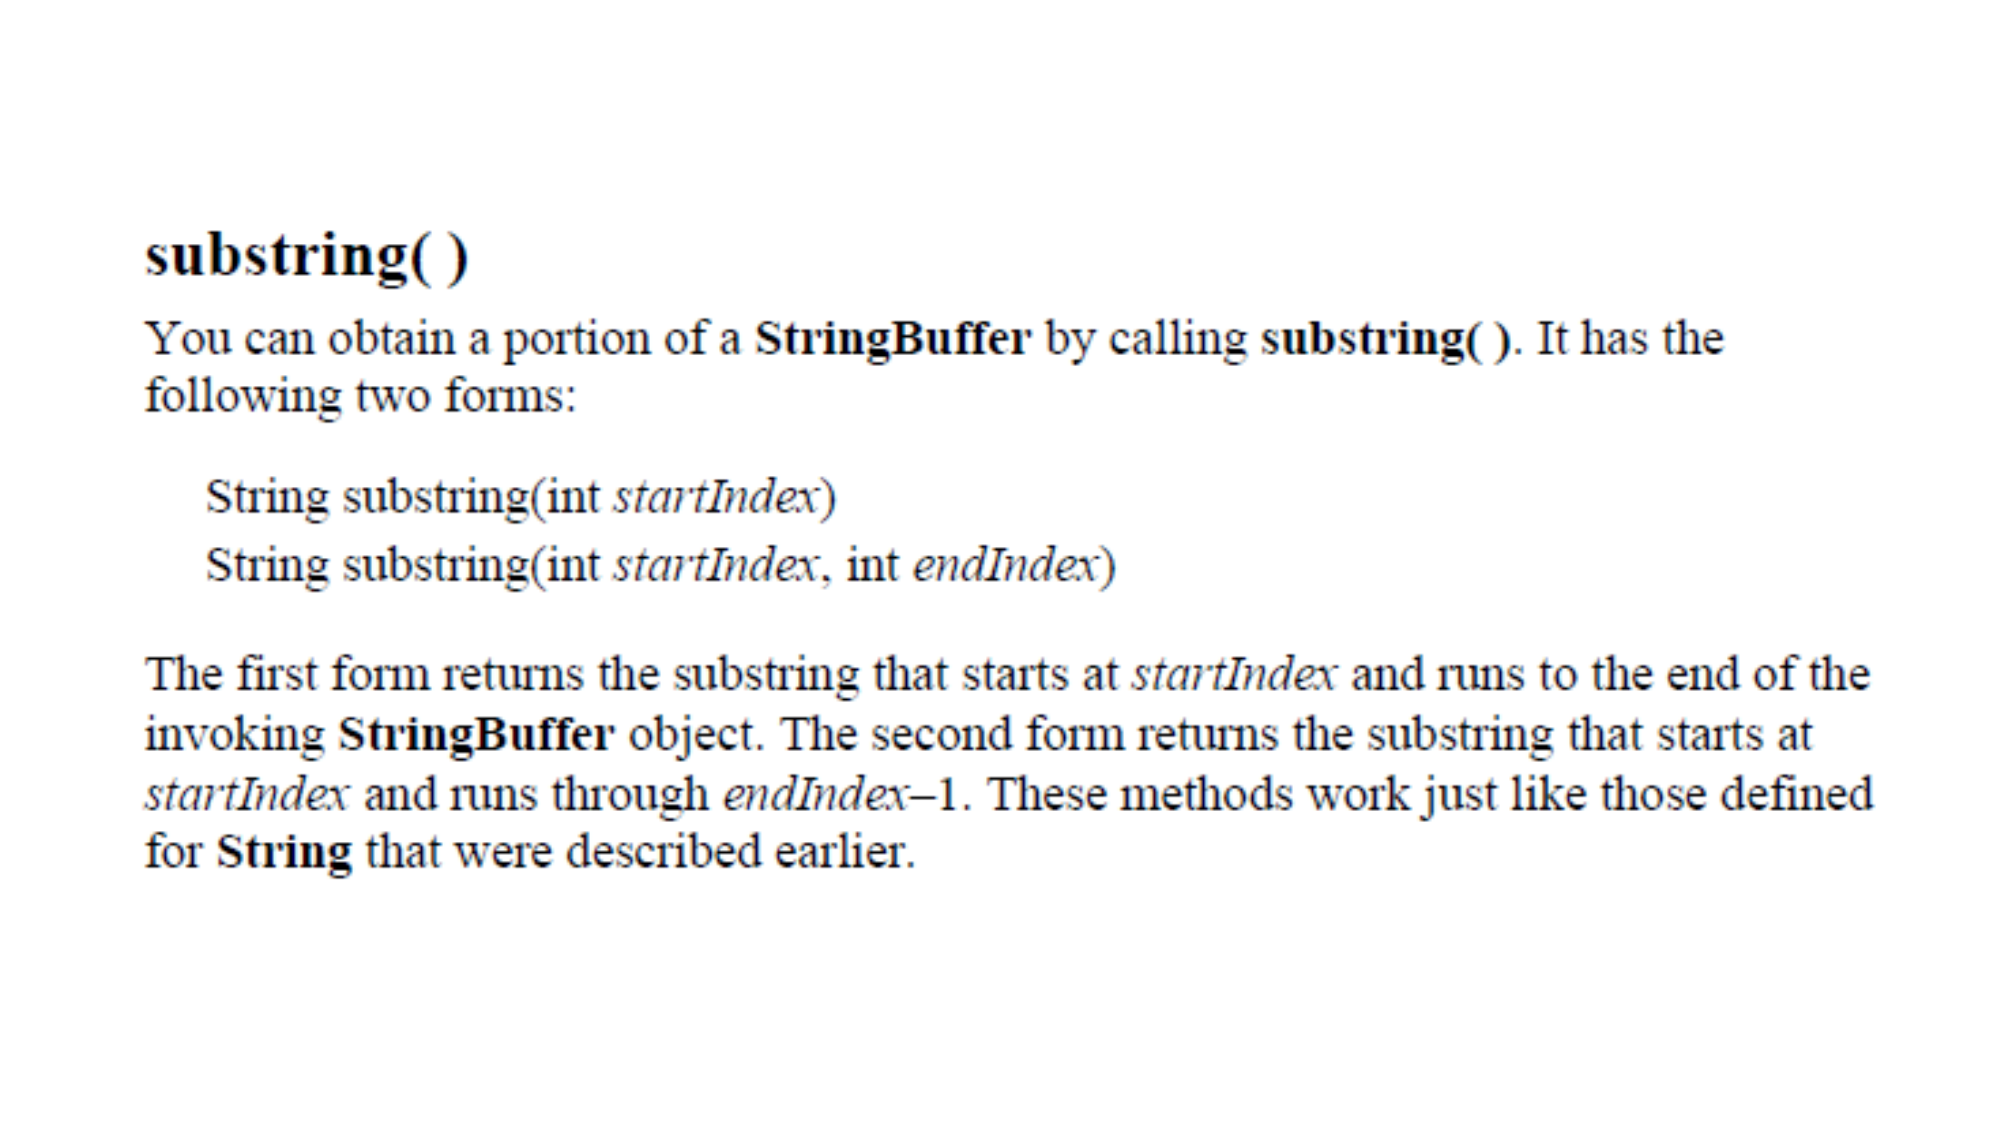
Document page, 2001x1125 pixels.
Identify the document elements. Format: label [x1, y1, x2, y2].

picture [105, 213, 1895, 912]
